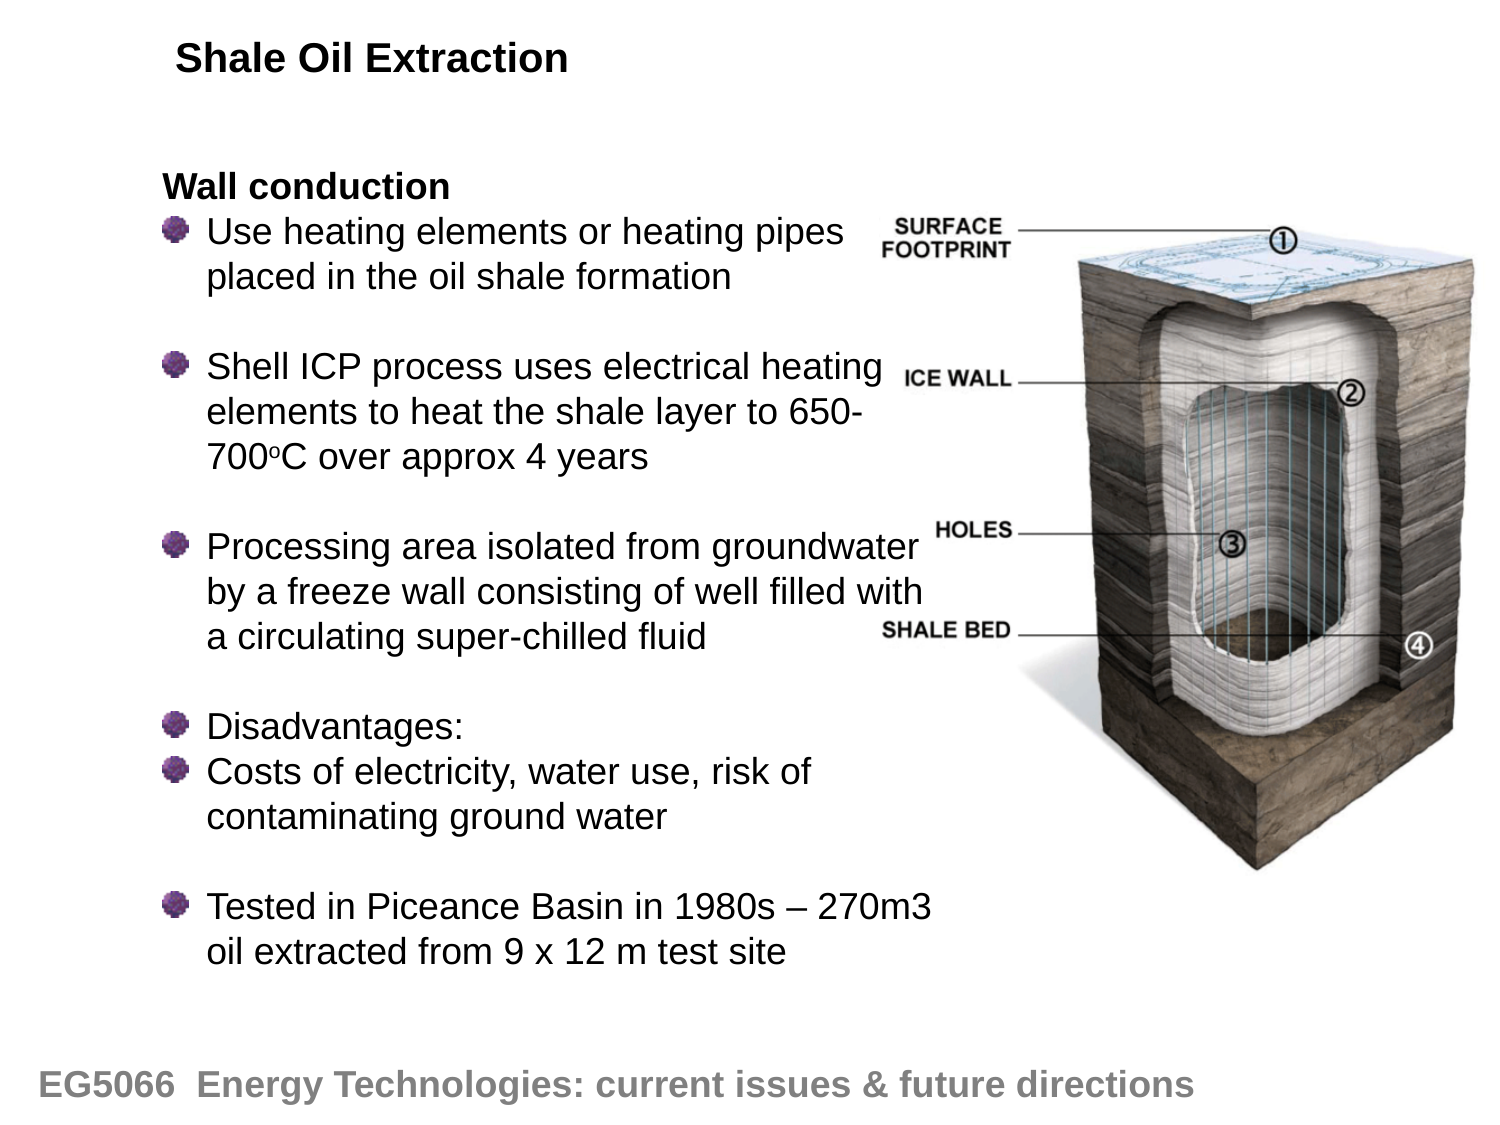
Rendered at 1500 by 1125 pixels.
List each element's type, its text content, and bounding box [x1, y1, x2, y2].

picture [162, 711, 189, 738]
picture [162, 891, 189, 918]
picture [879, 207, 1491, 878]
picture [162, 756, 189, 783]
picture [162, 531, 189, 558]
text_box EG5066 Energy Technologies: current issues & future directions [23, 1052, 1313, 1113]
text_box Shale Oil Extraction [160, 23, 585, 89]
picture [162, 216, 189, 243]
picture [162, 351, 189, 378]
text_box Wall conduction Use heating elements or heating pipes placed in the oil shale formation Shell ICP process uses electrical heating elements to heat the shale layer to 650-700oC over approx 4 years Processing area isolated from groundwater by a freeze wall consisting of well filled with a circulating super-chilled fluid Disadvantages: Costs of electricity, water use, risk of contaminating ground water Tested in Piceance Basin in 1980s – 270m3 oil extracted from 9 x 12 m test site [147, 154, 970, 980]
